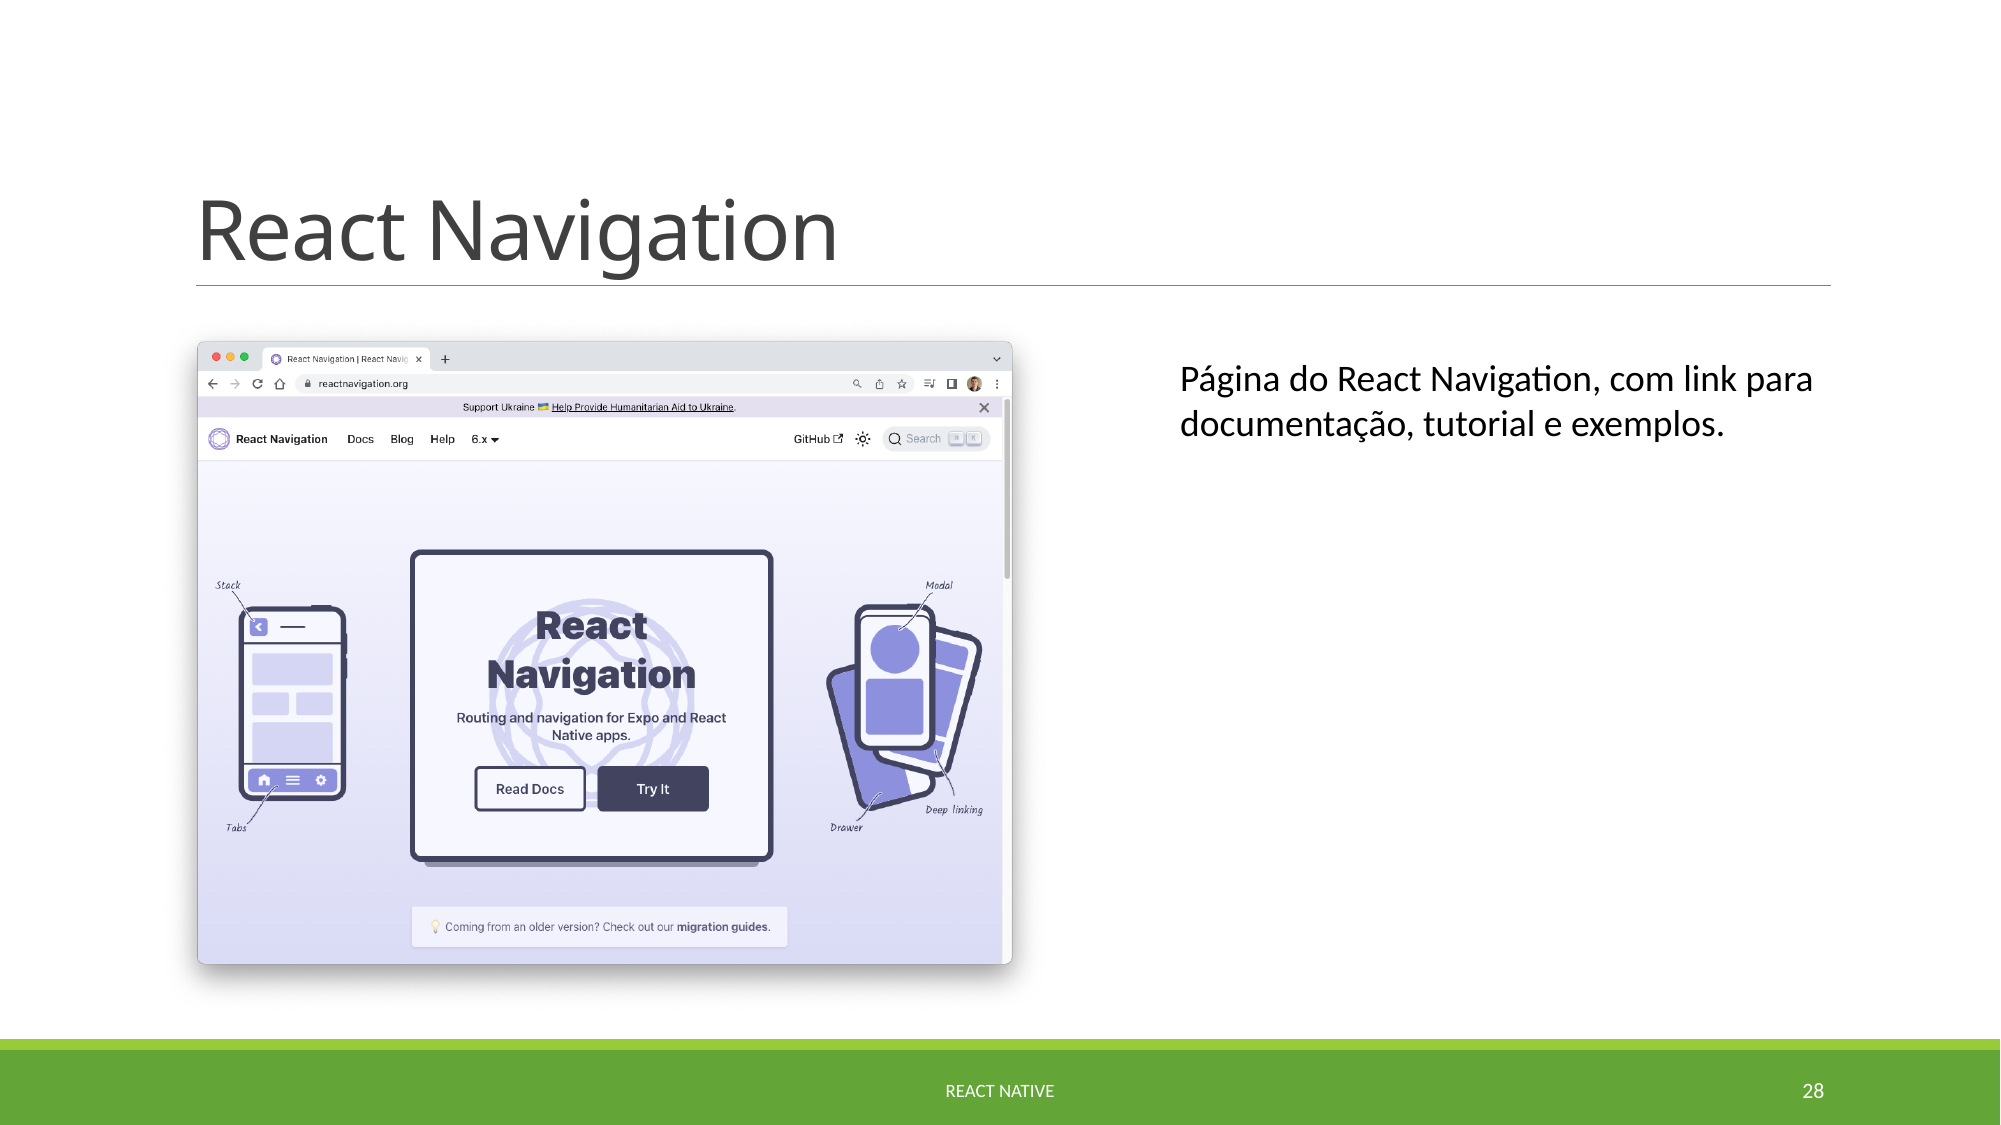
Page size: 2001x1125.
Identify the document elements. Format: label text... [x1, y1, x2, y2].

title React Navigation [180, 47, 1830, 285]
slide_number 28 [1624, 1059, 1840, 1120]
text_box Página do React Navigation, com link para documentação, tutorial e exemplos. [1165, 346, 1830, 452]
picture [157, 314, 1052, 1015]
footer React Native [604, 1059, 1396, 1120]
